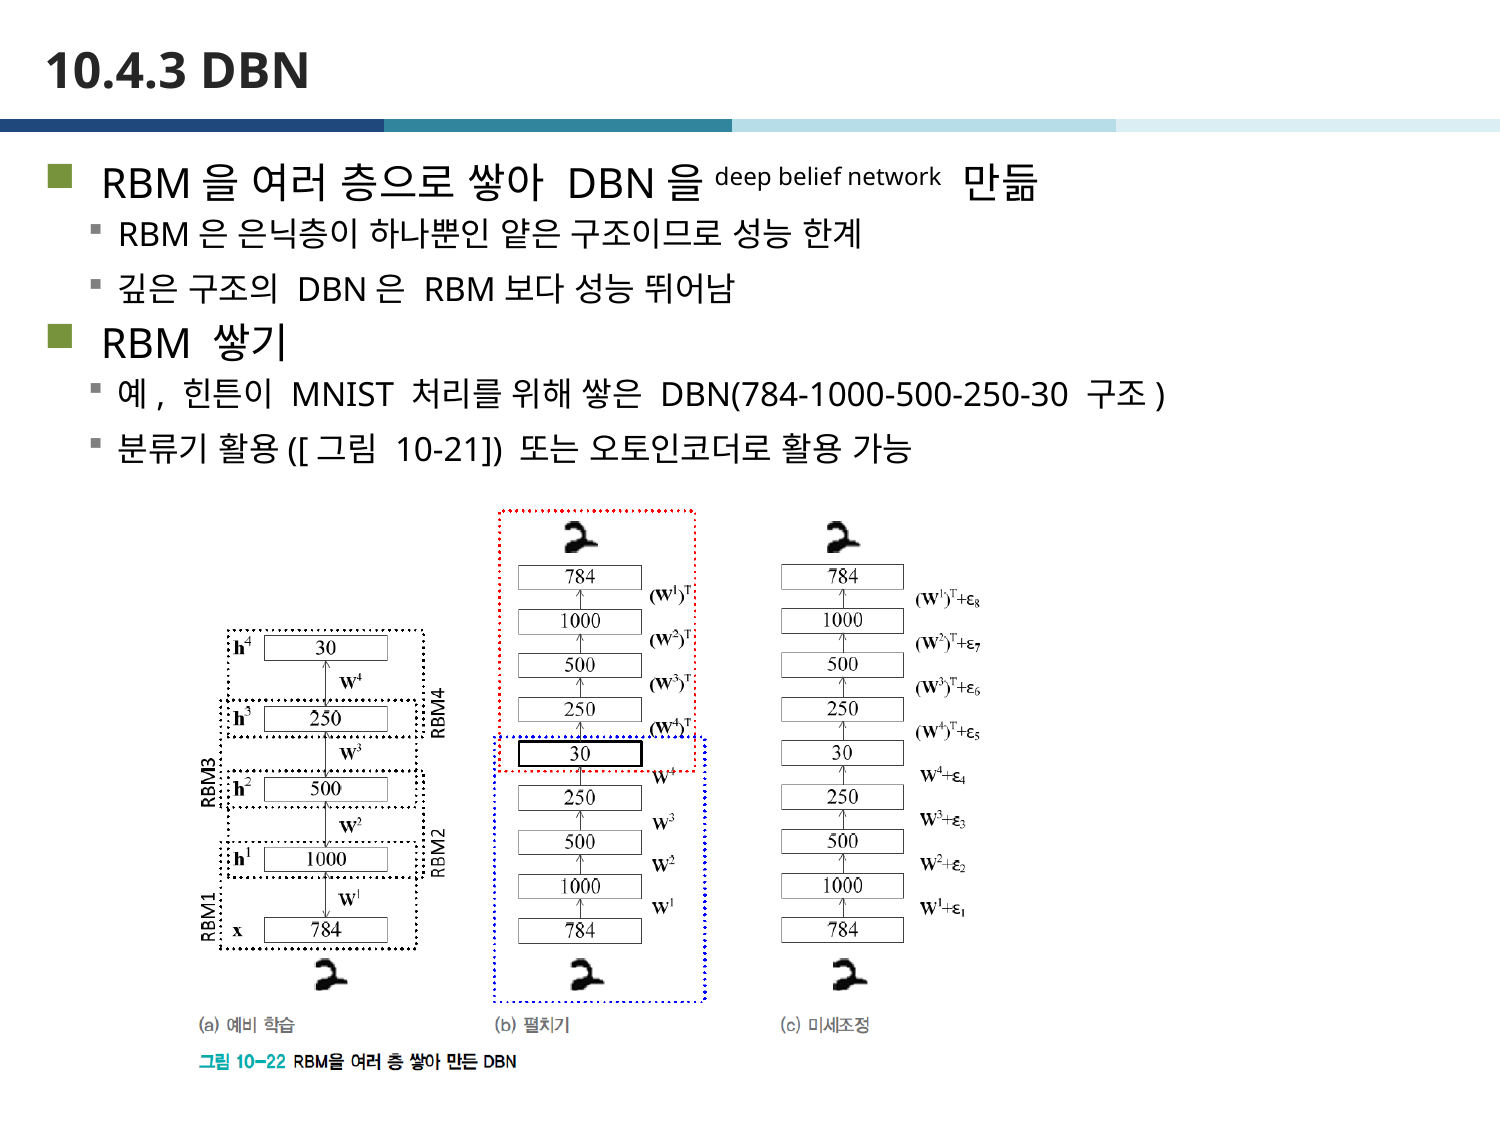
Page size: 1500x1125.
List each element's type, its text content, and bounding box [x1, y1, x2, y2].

list RBM을 여러 층으로 쌓아 DBN을deep belief network 만듦 RBM은 은닉층이 하나뿐인 얕은 구조이므로 성능 한계 깊은 구조의 DBN은 RBM보다 성능 뛰어남 RBM 쌓기 예, 힌튼이 MNIST 처리를 위해 쌓은 DBN(784-1000-500-250-30 구조) 분류기 활용([그림 10-21]) 또는 오토인코더로 활용 가능 [29, 148, 1471, 1083]
picture [193, 503, 987, 1071]
title 10.4.3 DBN [29, 23, 1448, 114]
